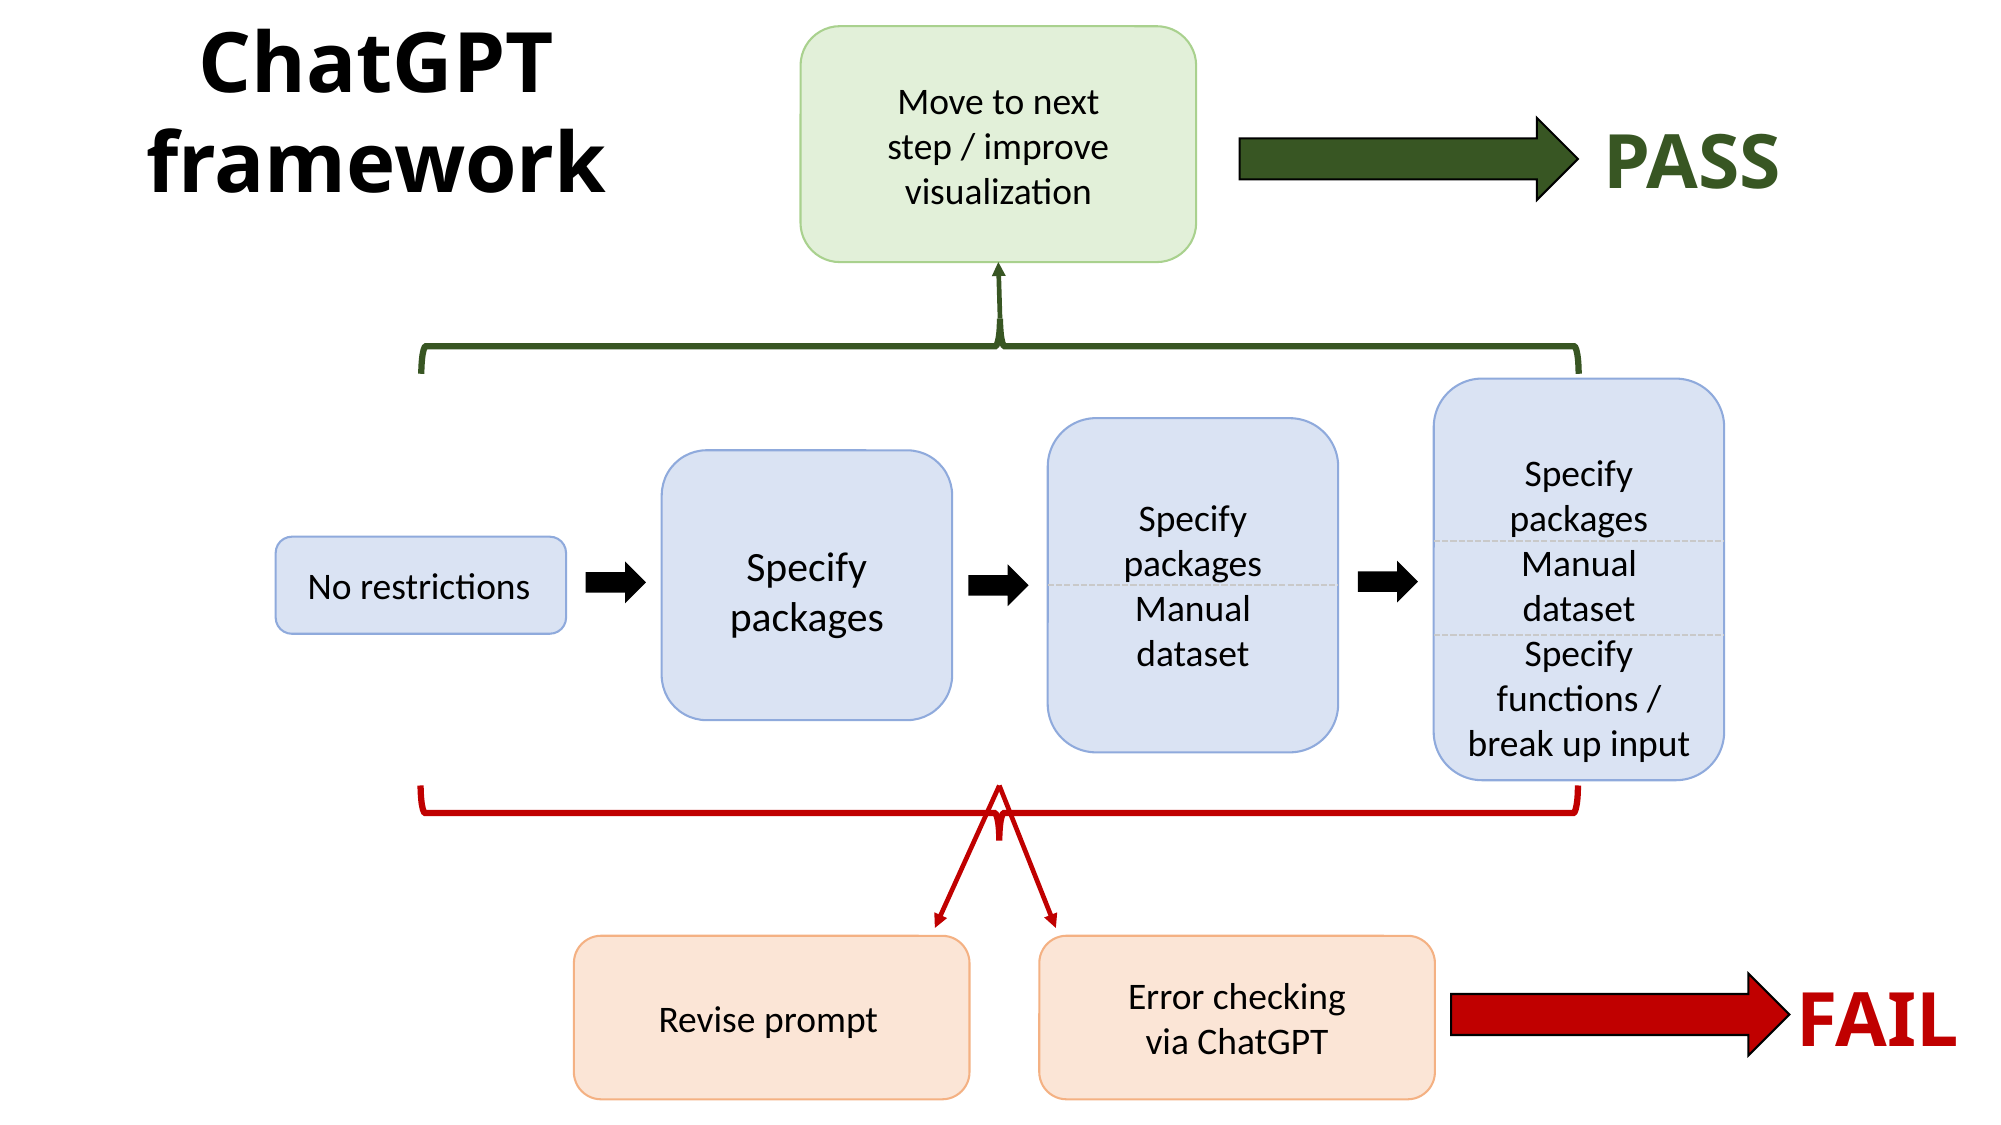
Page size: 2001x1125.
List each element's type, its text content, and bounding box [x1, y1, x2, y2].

text_box ChatGPT framework [1, 1, 752, 217]
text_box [275, 26, 2000, 1100]
